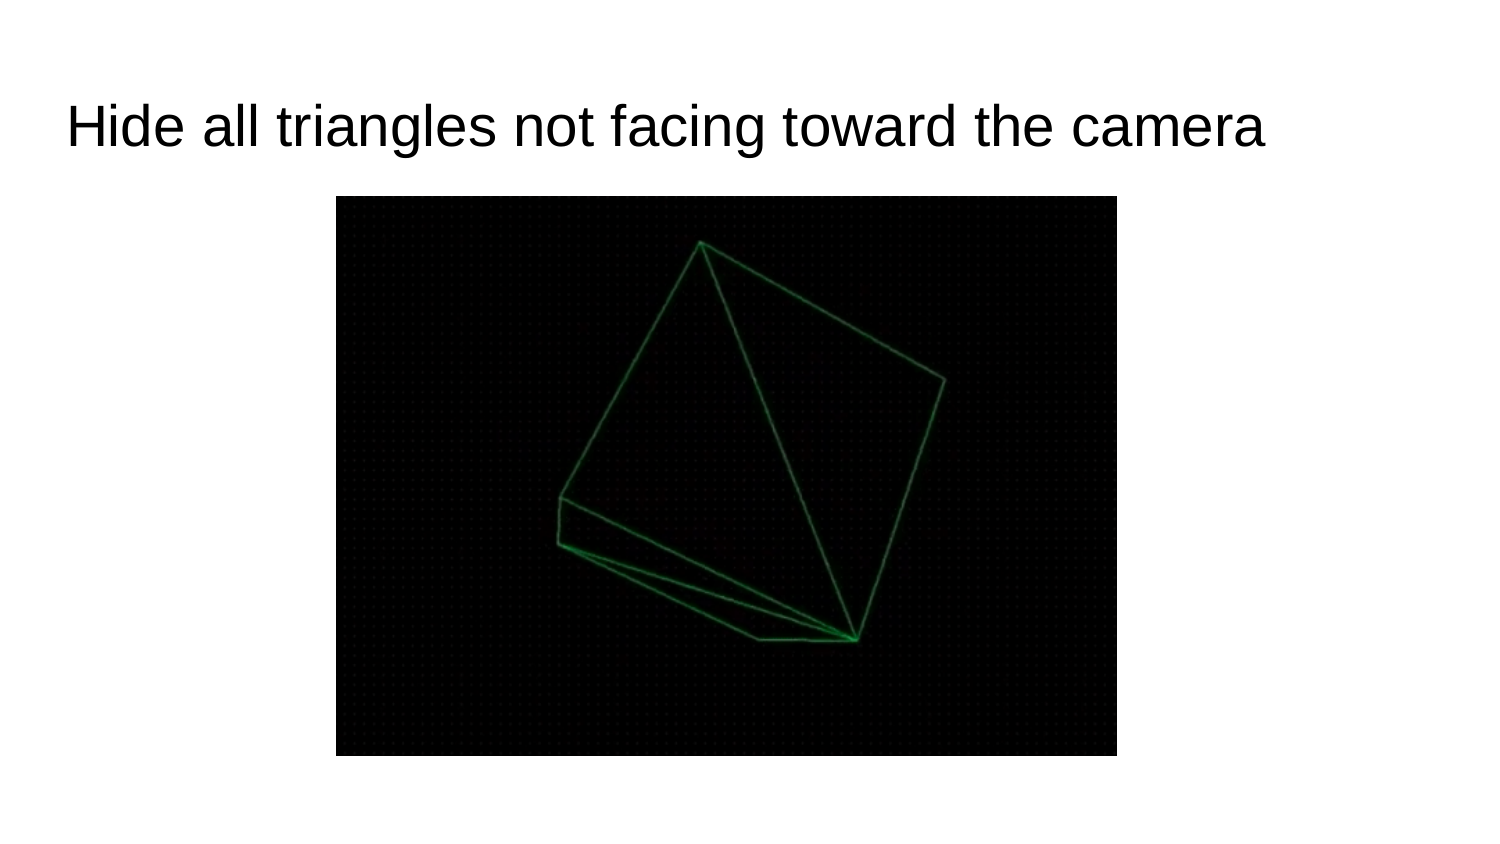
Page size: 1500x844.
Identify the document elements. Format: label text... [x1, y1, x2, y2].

title Hide all triangles not facing toward the camera [51, 72, 1449, 167]
picture [336, 196, 1118, 756]
